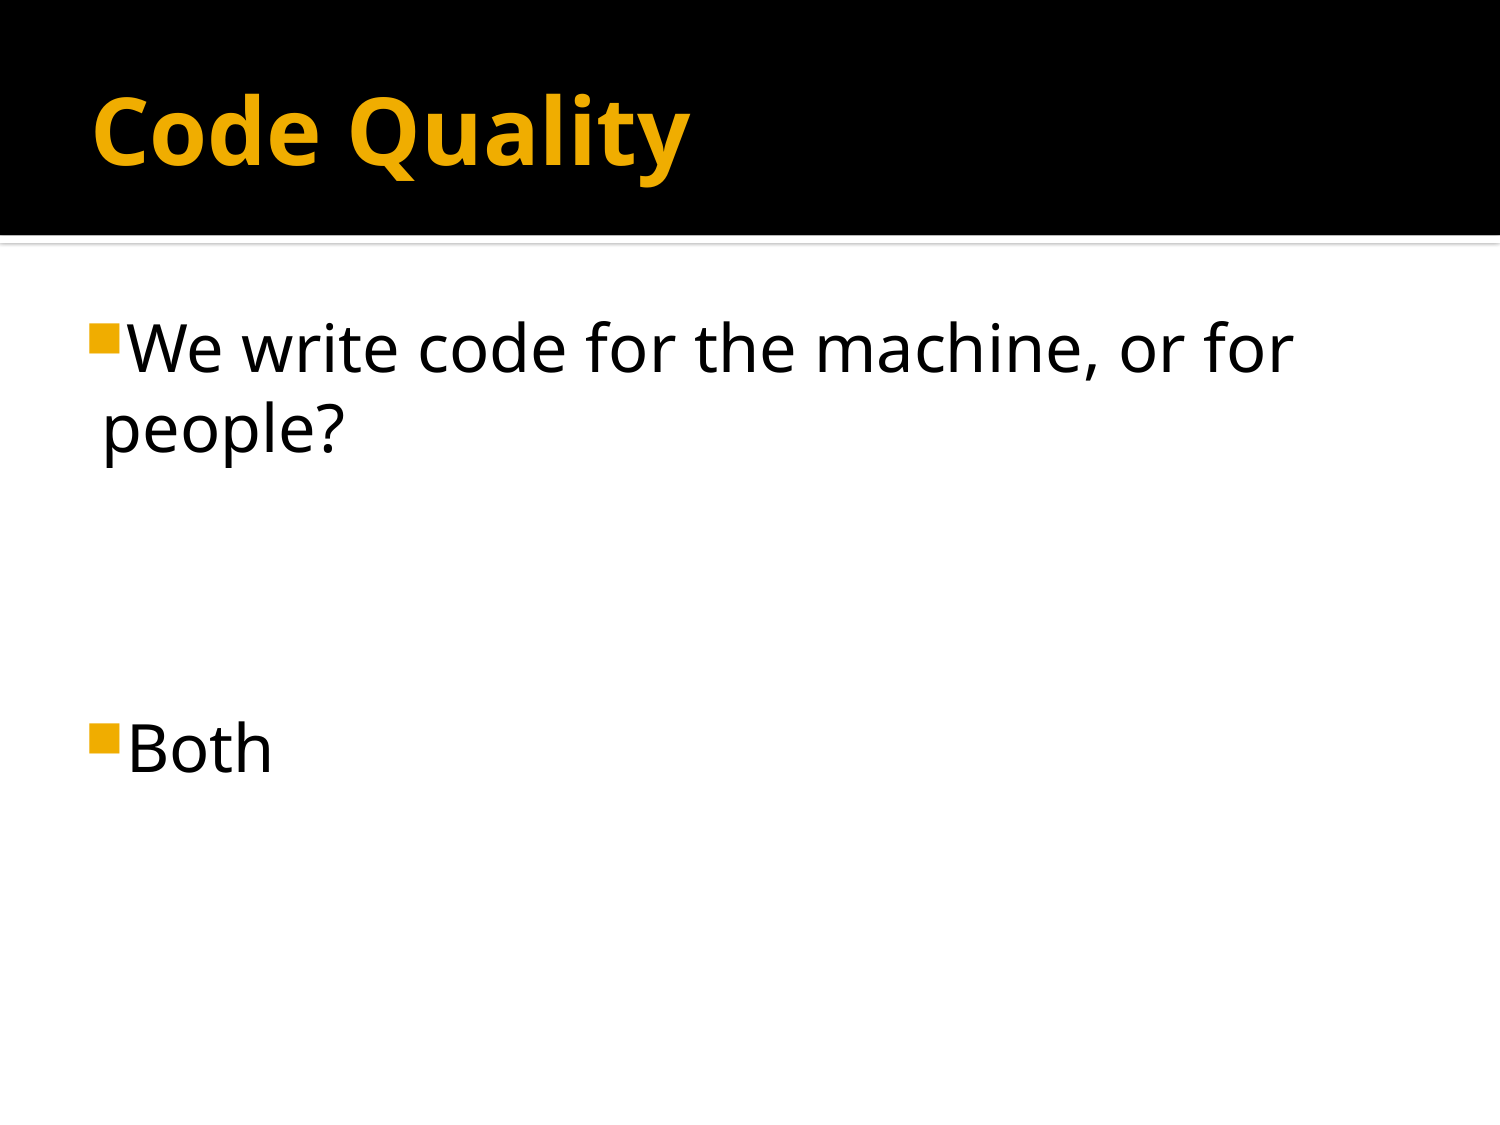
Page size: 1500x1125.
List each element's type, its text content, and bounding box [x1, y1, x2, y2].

title Code Quality [75, 25, 1425, 231]
list We write code for the machine, or for people? Both [75, 291, 1425, 1050]
